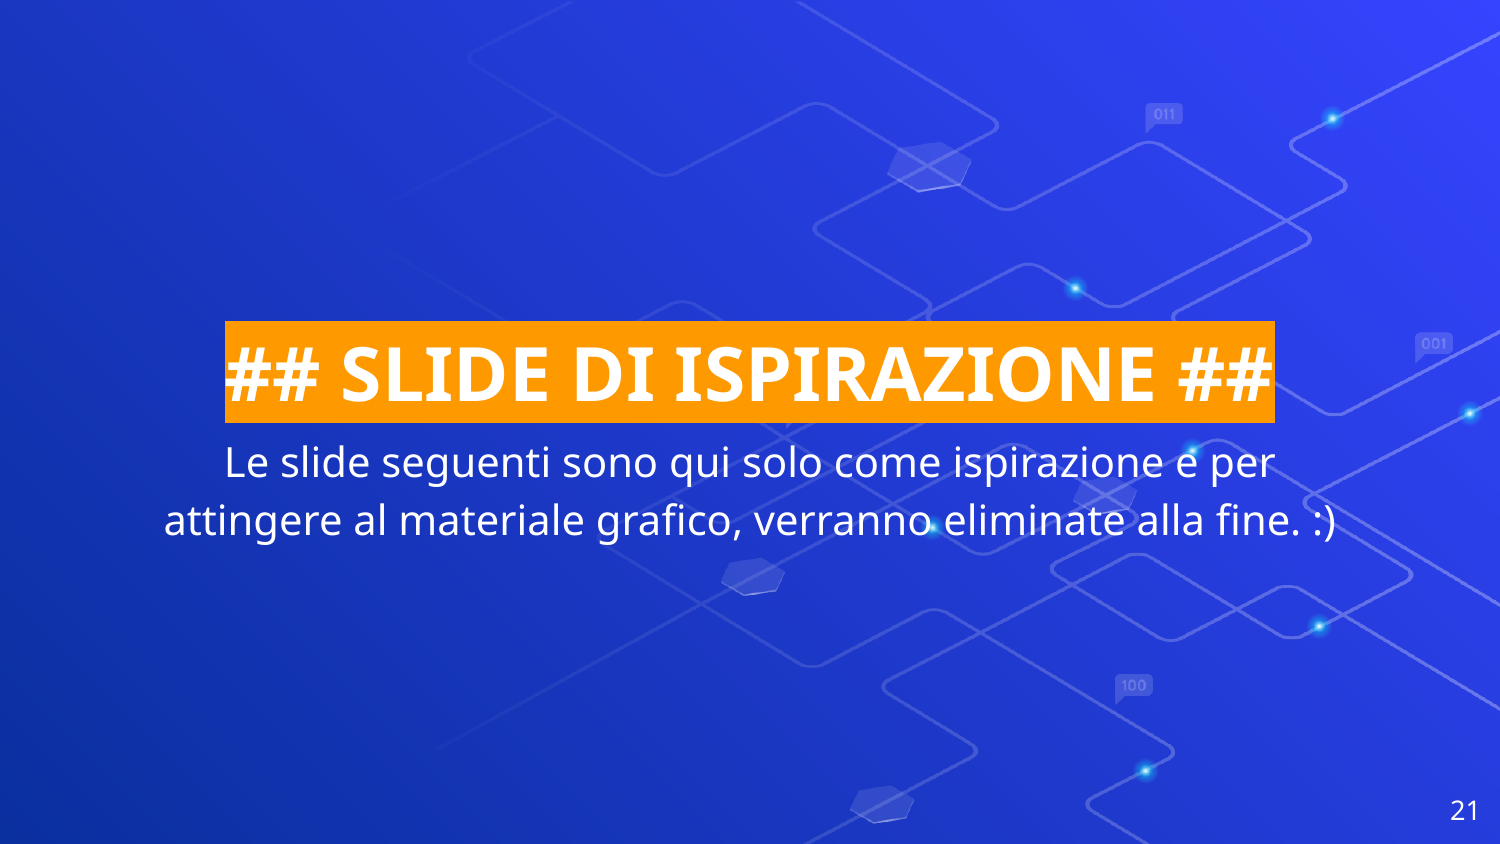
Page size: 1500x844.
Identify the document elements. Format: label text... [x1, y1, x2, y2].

subtitle ## SLIDE DI ISPIRAZIONE ## Le slide seguenti sono qui solo come ispirazione e per attingere al materiale grafico, verranno eliminate alla fine. :) [134, 312, 1366, 624]
picture [0, 0, 1500, 844]
slide_number ‹#› [1391, 779, 1482, 844]
